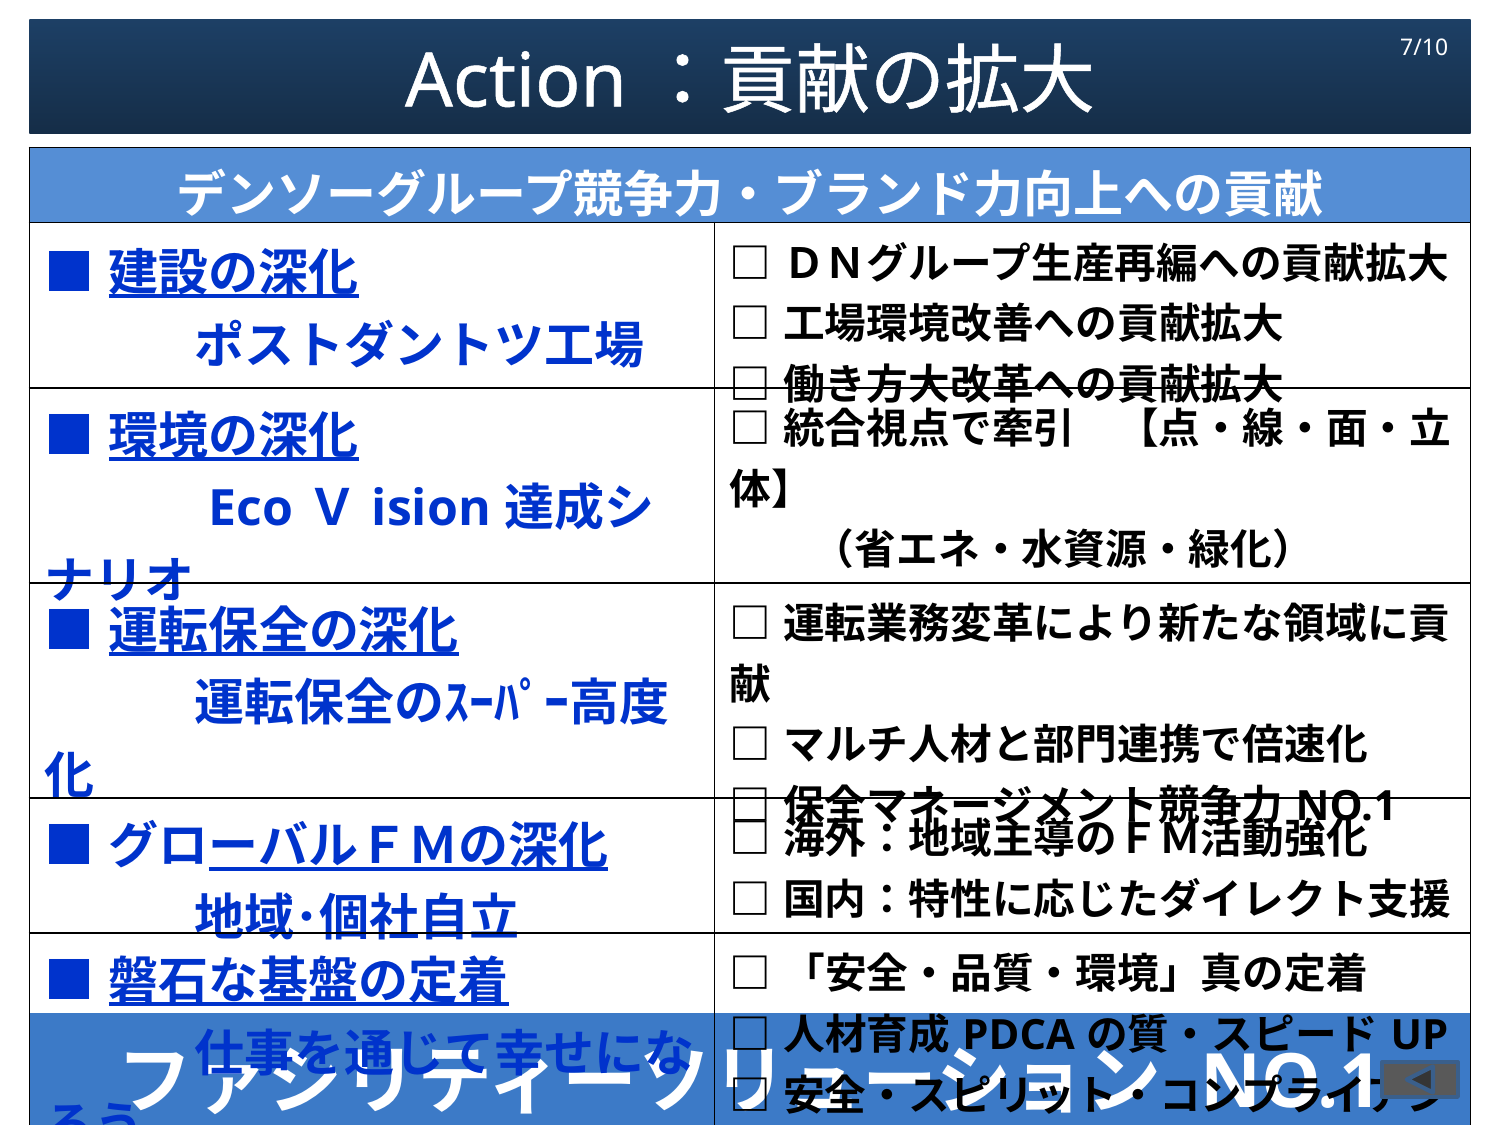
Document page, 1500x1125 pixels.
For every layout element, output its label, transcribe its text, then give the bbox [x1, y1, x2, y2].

table_cell □運転業務変革により新たな領域に貢献 □マルチ人材と部門連携で倍速化 □保全マネージメント競争力NO.1 [715, 584, 1470, 797]
text_box [1380, 1060, 1460, 1099]
table_header デンソーグループ競争力・ブランド力向上への貢献 [30, 148, 1470, 222]
table_cell ■建設の深化 ポストダントツ工場 [30, 223, 714, 387]
table_cell □「安全・品質・環境」真の定着 □人材育成PDCAの質・スピードUP □安全・スピリット・コンプライアンス・健康 [715, 934, 1470, 1125]
table_cell □海外：地域主導のＦＭ活動強化 □国内：特性に応じたダイレクト支援 [715, 799, 1470, 932]
table_cell ■運転保全の深化 運転保全のｽｰﾊﾟｰ高度化 [30, 584, 714, 797]
table_cell ■グローバルＦＭの深化 地域･個社自立 [30, 799, 714, 932]
text_box Action：貢献の拡大 [27, 17, 1473, 136]
text_box 7/10 [1385, 24, 1464, 68]
table_cell □ＤＮグループ生産再編への貢献拡大 □工場環境改善への貢献拡大 □働き方大改革への貢献拡大 [715, 223, 1470, 387]
table_cell ■環境の深化 EcoＶision達成シナリオ [30, 389, 714, 582]
table_cell □統合視点で牽引 【点・線・面・立体】 （省エネ・水資源・緑化） [715, 389, 1470, 582]
table_cell ■磐石な基盤の定着 仕事を通じて幸せになろう [30, 934, 714, 1125]
